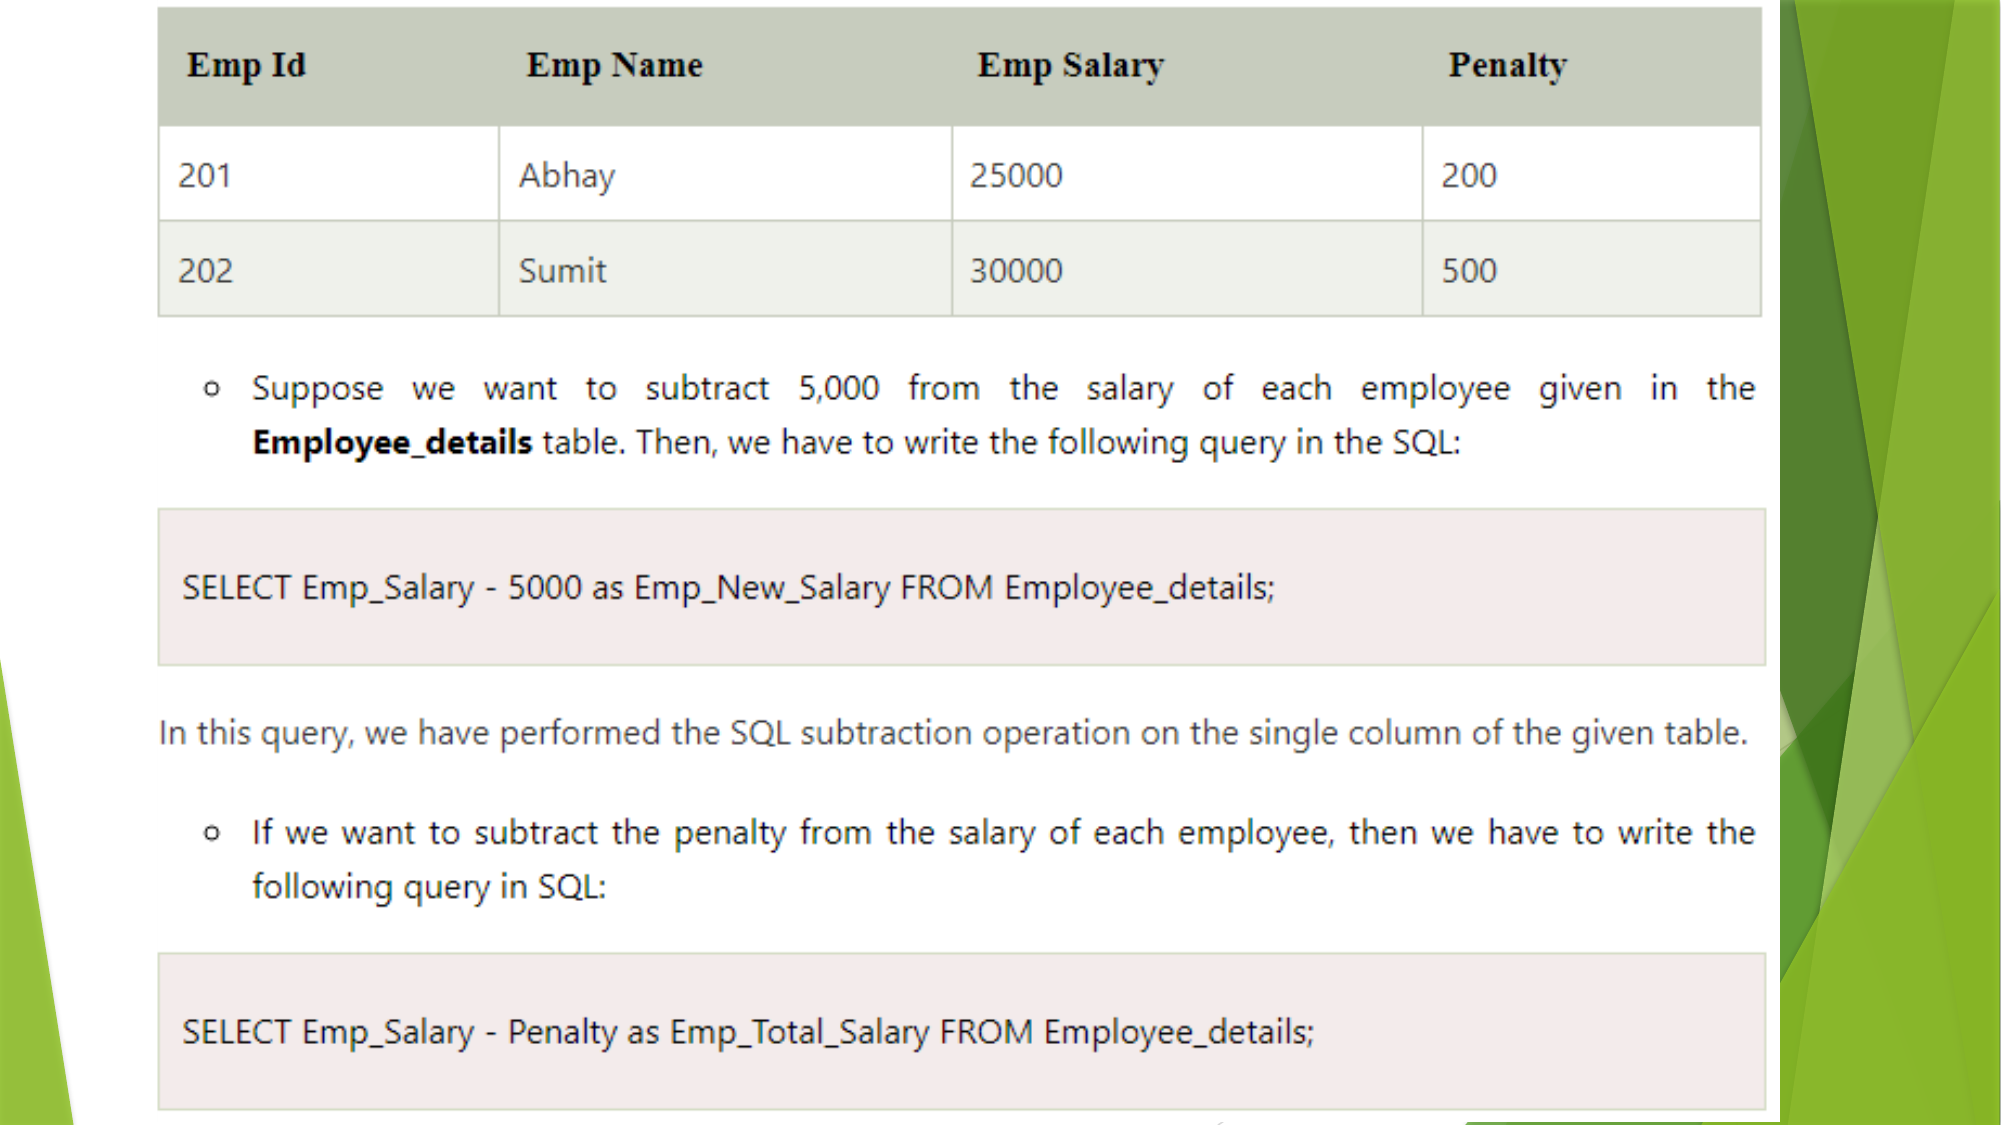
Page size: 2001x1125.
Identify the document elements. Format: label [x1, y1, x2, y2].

list [156, 0, 1780, 1123]
